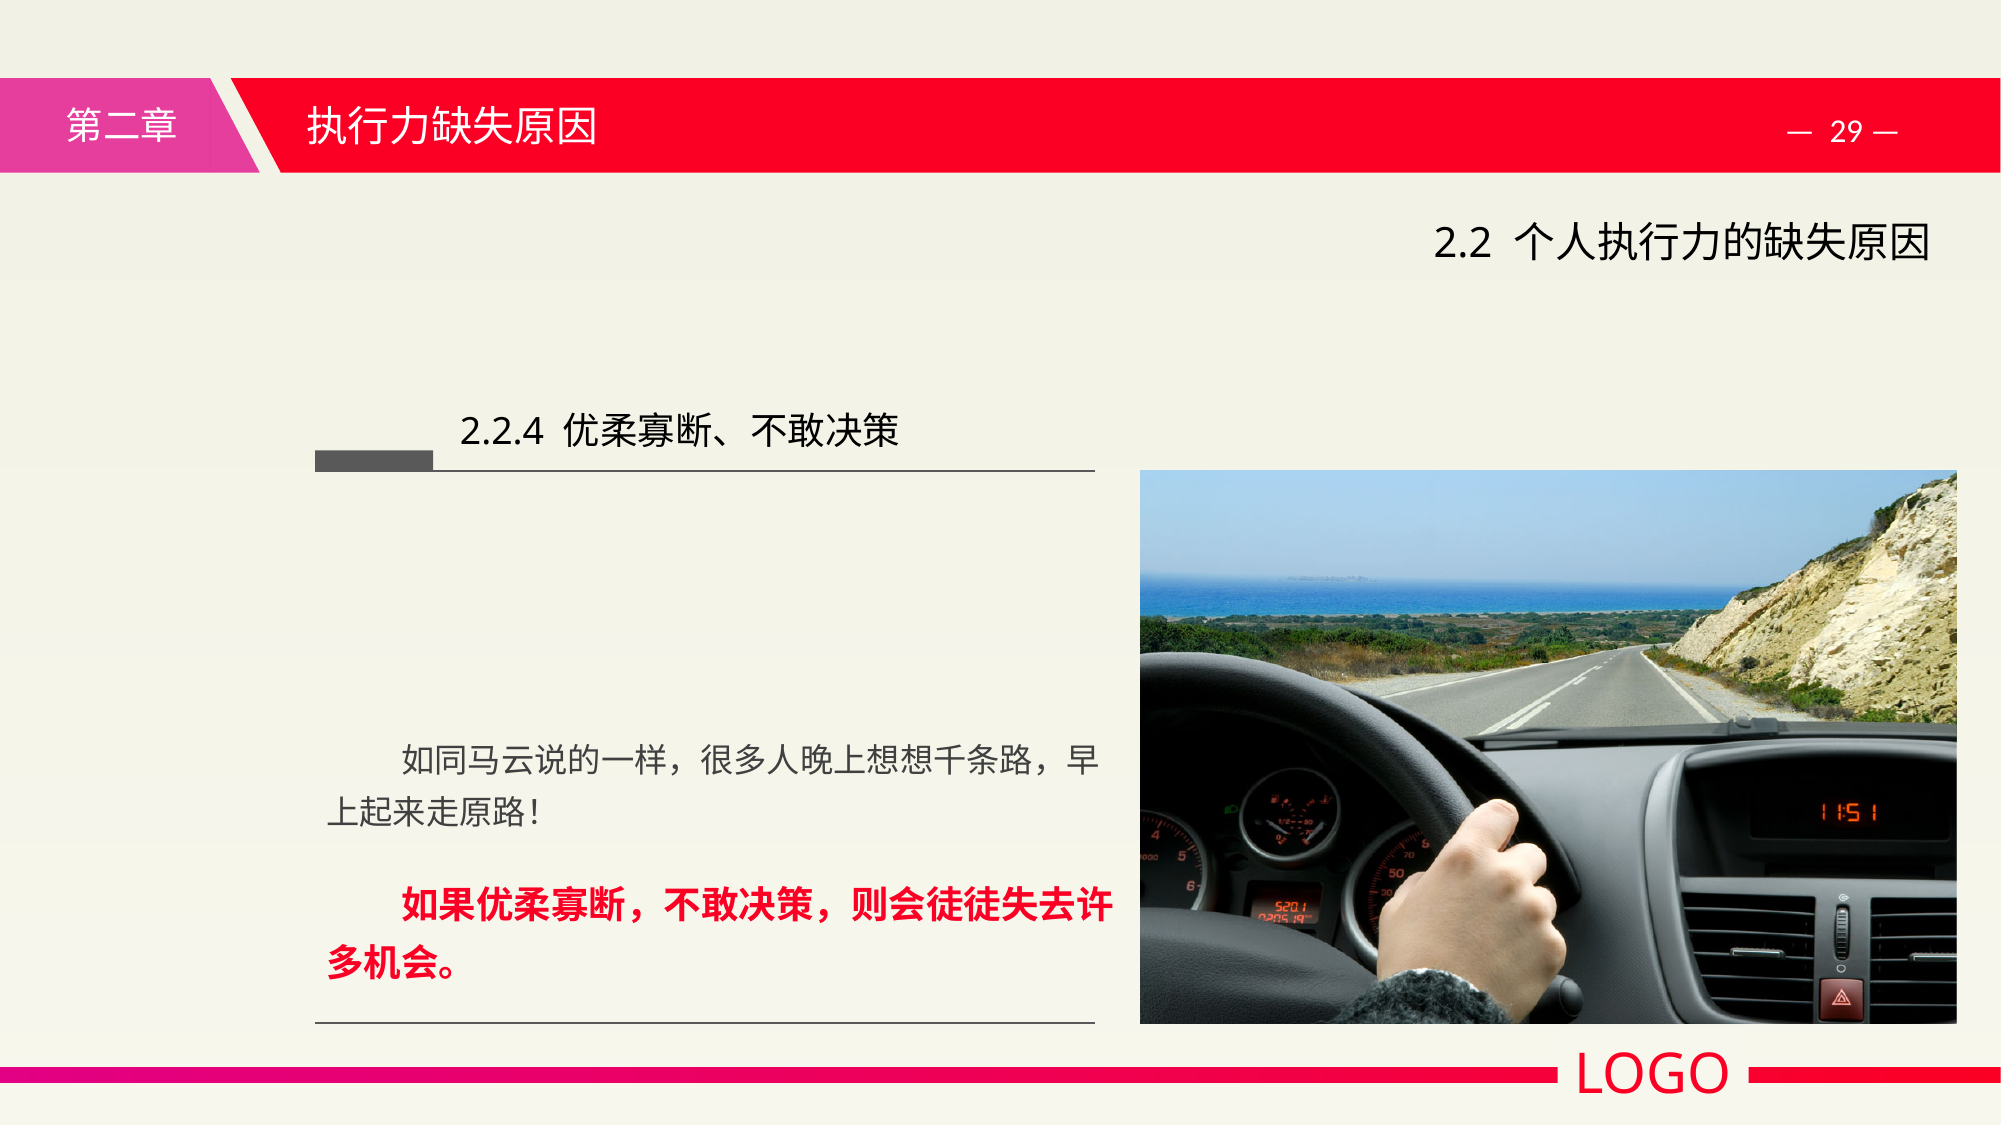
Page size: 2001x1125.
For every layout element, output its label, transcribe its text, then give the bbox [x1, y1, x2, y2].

text_box 如同马云说的一样，很多人晚上想想千条路，早上起来走原路！ [311, 720, 1131, 839]
text_box 如果优柔寡断，不敢决策，则会徒徒失去许多机会。 [311, 860, 1131, 992]
text_box 2.2.4 优柔寡断、不敢决策 [444, 399, 1095, 460]
picture [1139, 470, 1958, 1024]
text_box [313, 448, 435, 473]
